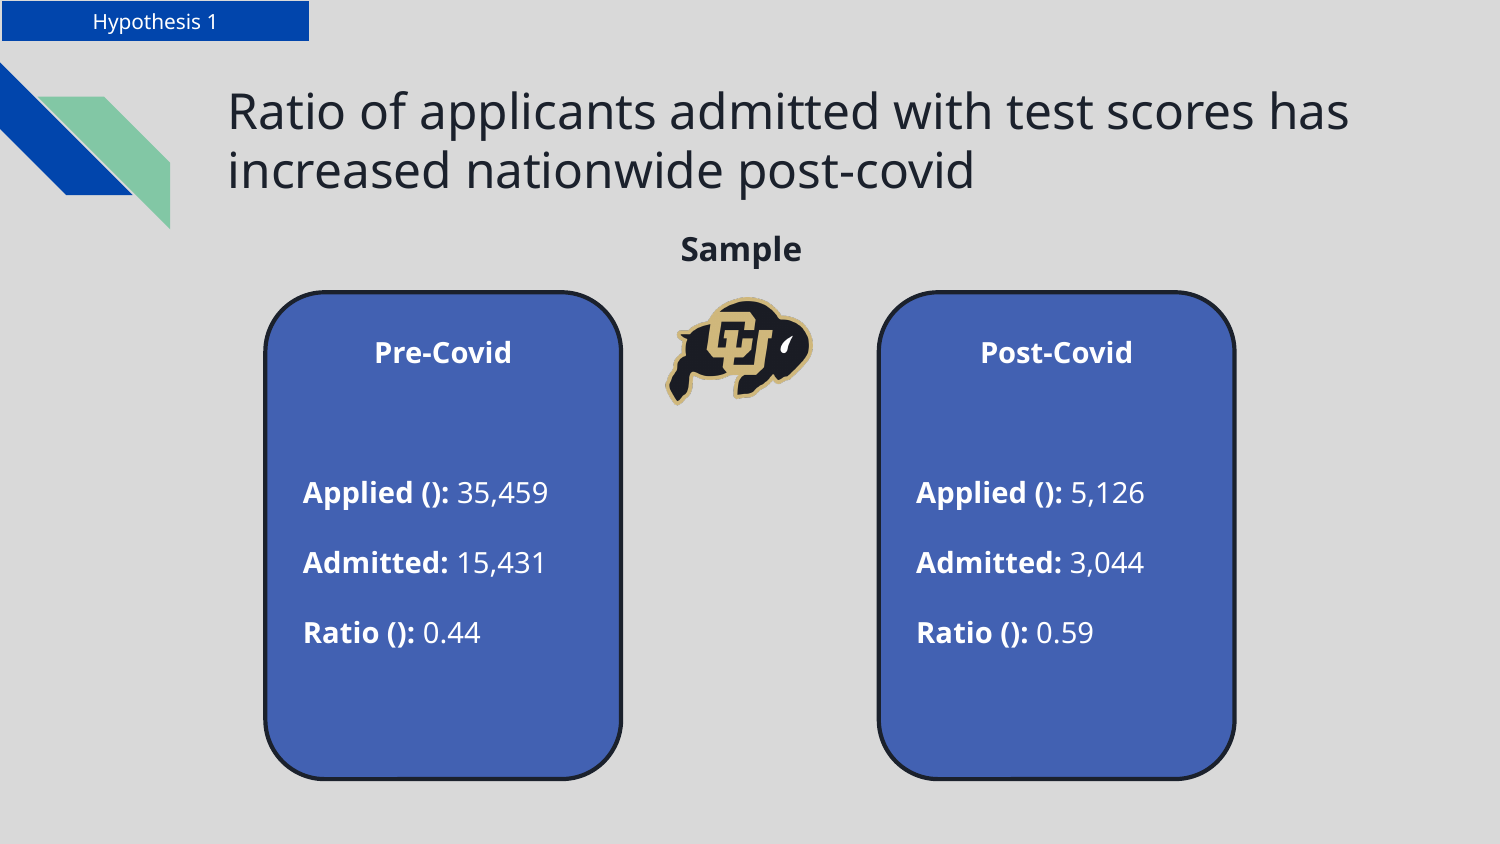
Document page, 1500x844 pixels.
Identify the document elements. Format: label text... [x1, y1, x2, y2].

text_box Pre-Covid [265, 316, 622, 387]
text_box [888, 290, 1226, 316]
picture [661, 287, 822, 416]
text_box [263, 337, 624, 782]
text_box [876, 337, 1237, 782]
title Ratio of applicants admitted with test scores has increased nationwide post-covid [212, 64, 1500, 215]
text_box Hypothesis 1 [1, 0, 310, 42]
text_box Post-Covid [878, 316, 1235, 387]
text_box Sample [582, 204, 901, 293]
text_box [274, 290, 612, 316]
